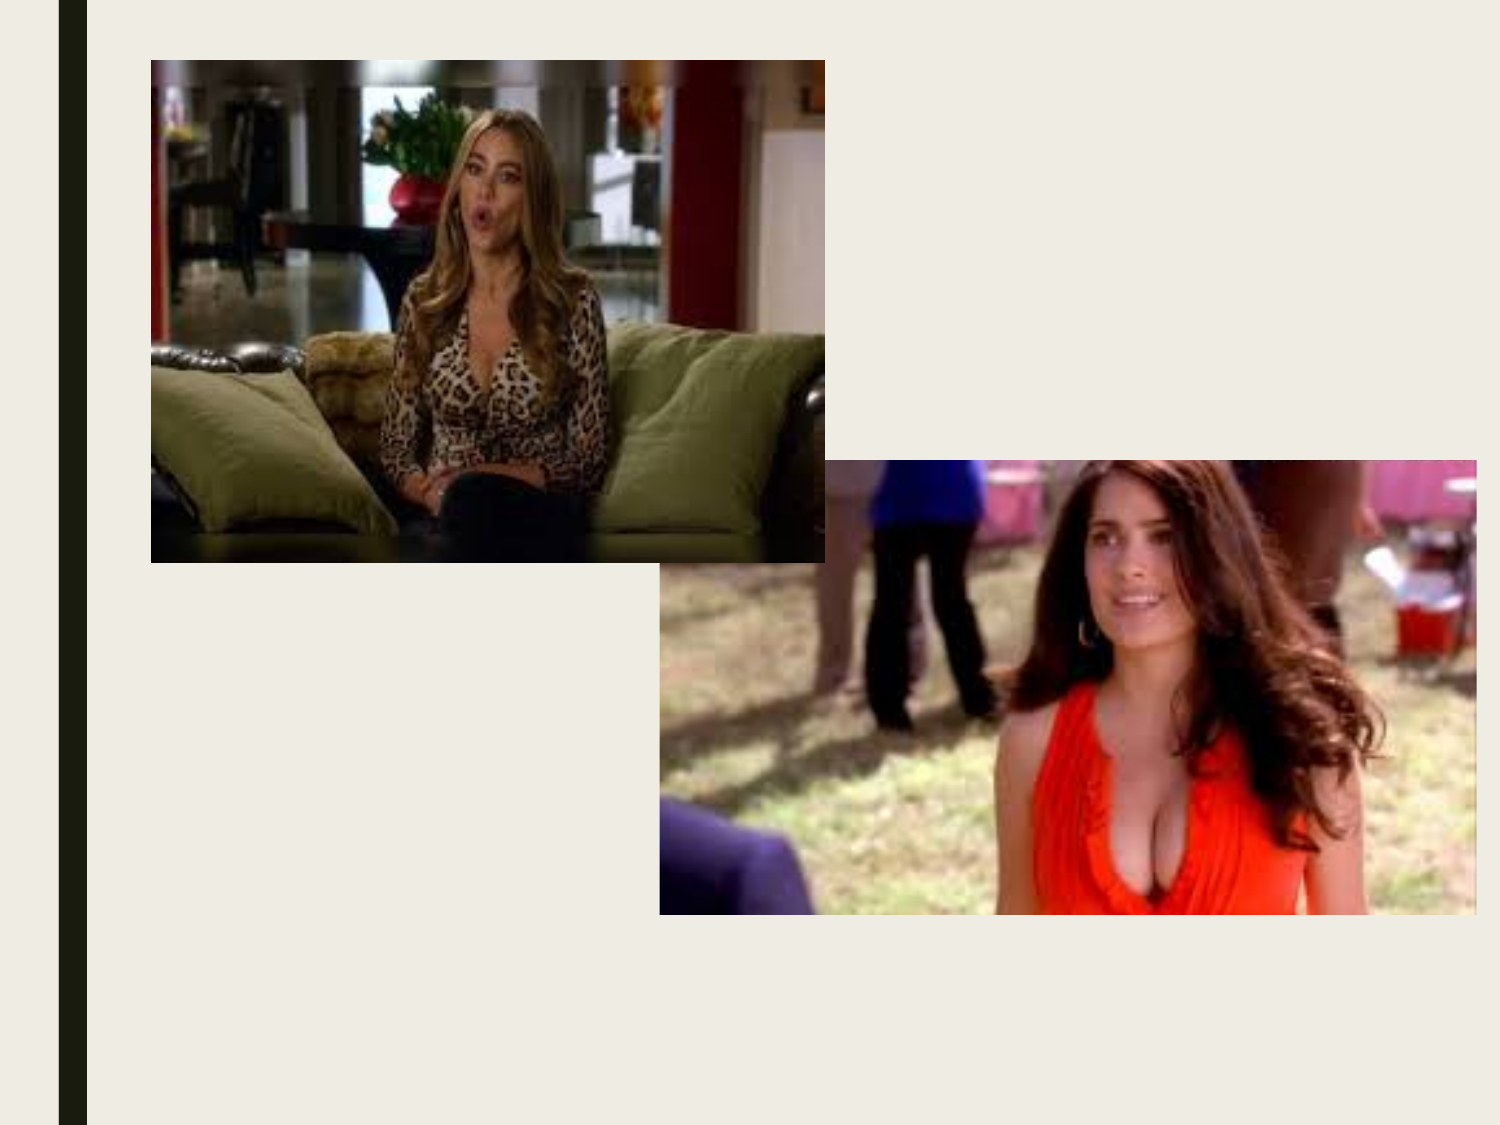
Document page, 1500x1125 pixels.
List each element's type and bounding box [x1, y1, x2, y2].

picture [151, 60, 1477, 915]
